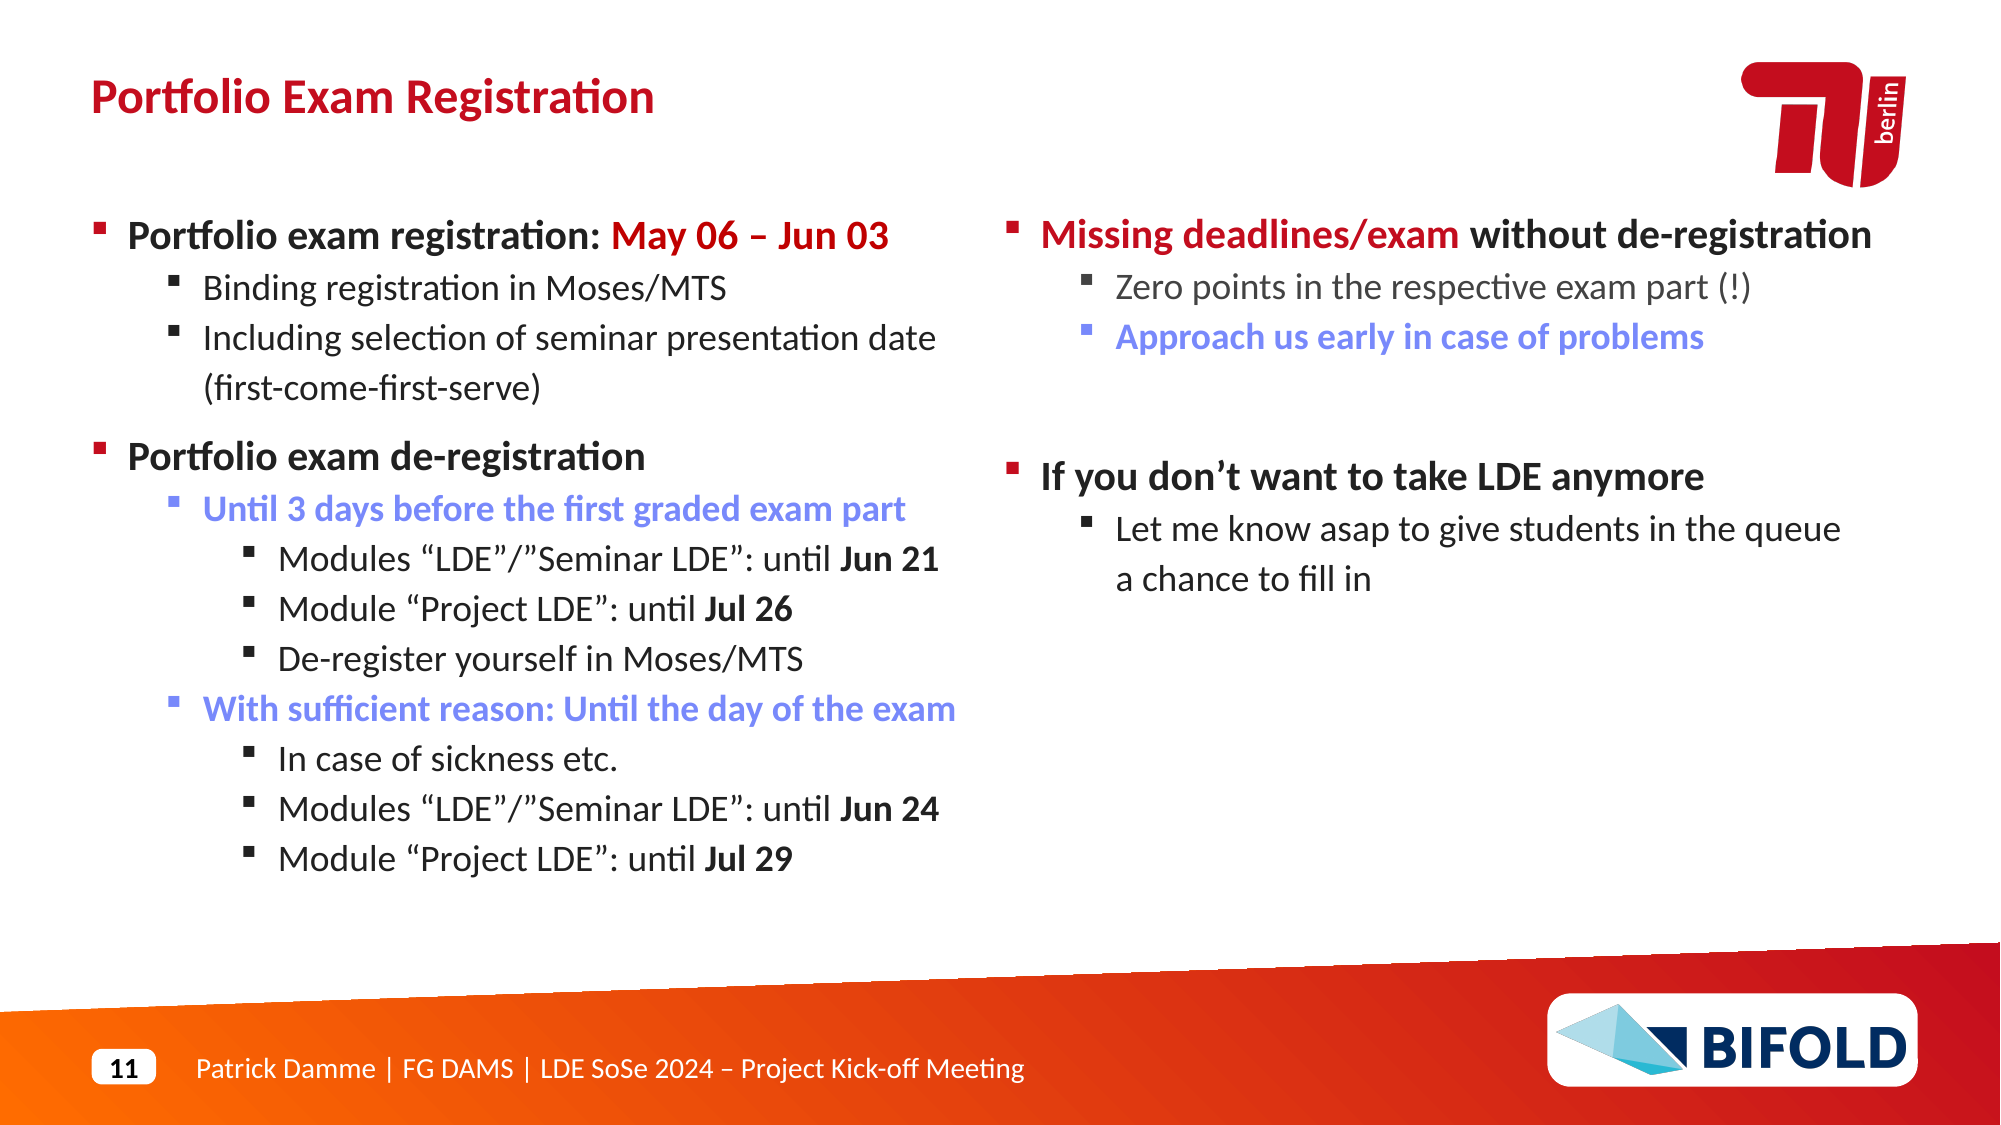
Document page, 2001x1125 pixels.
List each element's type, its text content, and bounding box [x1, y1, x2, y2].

list Portfolio exam registration: May 06 – Jun 03 Binding registration in Moses/MTS Including selection of seminar presentation date (first-come-first-serve) Portfolio exam de-registration Until 3 days before the first graded exam part Modules “LDE”/”Seminar LDE”: until Jun 21 Module “Project LDE”: until Jul 26 De-register yourself in Moses/MTS With sufficient reason: Until the day of the exam In case of sickness etc. Modules “LDE”/”Seminar LDE”: until Jun 24 Module “Project LDE”: until Jul 29 [90, 208, 1000, 948]
list Portfolio Exam Registration [91, 65, 1455, 183]
picture [1556, 1004, 1906, 1075]
picture [1741, 62, 1906, 188]
list Missing deadlines/exam without de-registration Zero points in the respective exam part (!) Approach us early in case of problems If you don’t want to take LDE anymore Let me know asap to give students in the queue a chance to fill in [1003, 207, 1913, 947]
